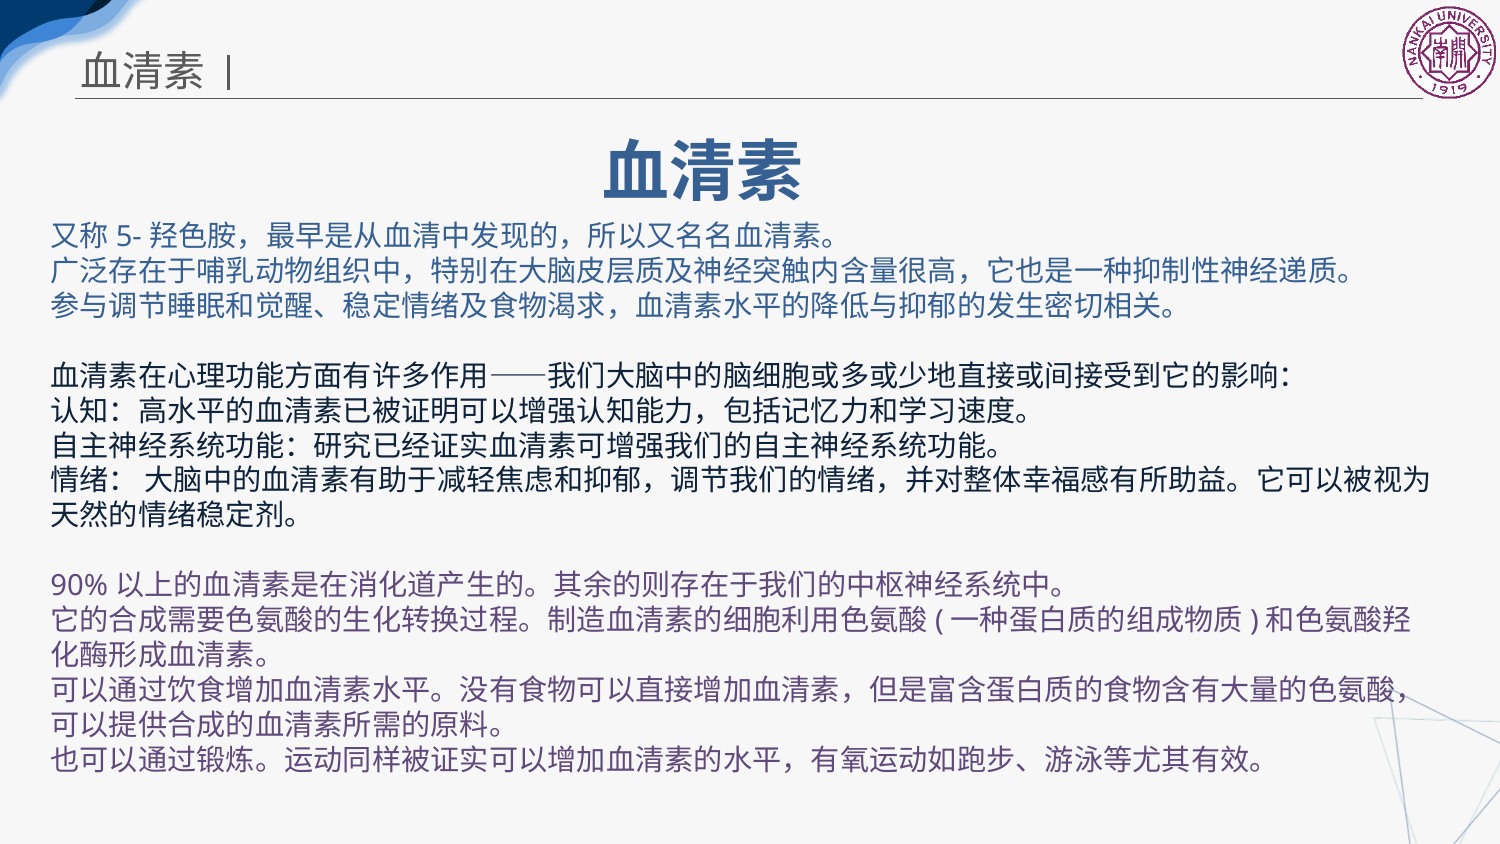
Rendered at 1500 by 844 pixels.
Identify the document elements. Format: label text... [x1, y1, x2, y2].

text_box 血清素 [65, 37, 221, 102]
text_box 又称5-羟色胺，最早是从血清中发现的，所以又名名血清素。 广泛存在于哺乳动物组织中，特别在大脑皮层质及神经突触内含量很高，它也是一种抑制性神经递质。 参与调节睡眠和觉醒、稳定情绪及食物渴求，血清素水平的降低与抑郁的发生密切相关。 血清素在心理功能方面有许多作用——我们大脑中的脑细胞或多或少地直接或间接受到它的影响： 认知：高水平的血清素已被证明可以增强认知能力，包括记忆力和学习速度。 自主神经系统功能：研究已经证实血清素可增强我们的自主神经系统功能。 情绪： 大脑中的血清素有助于减轻焦虑和抑郁，调节我们的情绪，并对整体幸福感有所助益。它可以被视为天然的情绪稳定剂。 90%以上的血清素是在消化道产生的。其余的则存在于我们的中枢神经系统中。 它的合成需要色氨酸的生化转换过程。制造血清素的细胞利用色氨酸(一种蛋白质的组成物质)和色氨酸羟化酶形成血清素。 可以通过饮食增加血清素水平。没有食物可以直接增加血清素，但是富含蛋白质的食物含有大量的色氨酸，可以提供合成的血清素所需的原料。 也可以通过锻炼。运动同样被证实可以增加血清素的水平，有氧运动如跑步、游泳等尤其有效。 [35, 209, 1450, 844]
text_box 血清素 [587, 121, 818, 209]
picture [1398, 1, 1500, 104]
picture [1450, 689, 1500, 843]
picture [0, 0, 160, 126]
